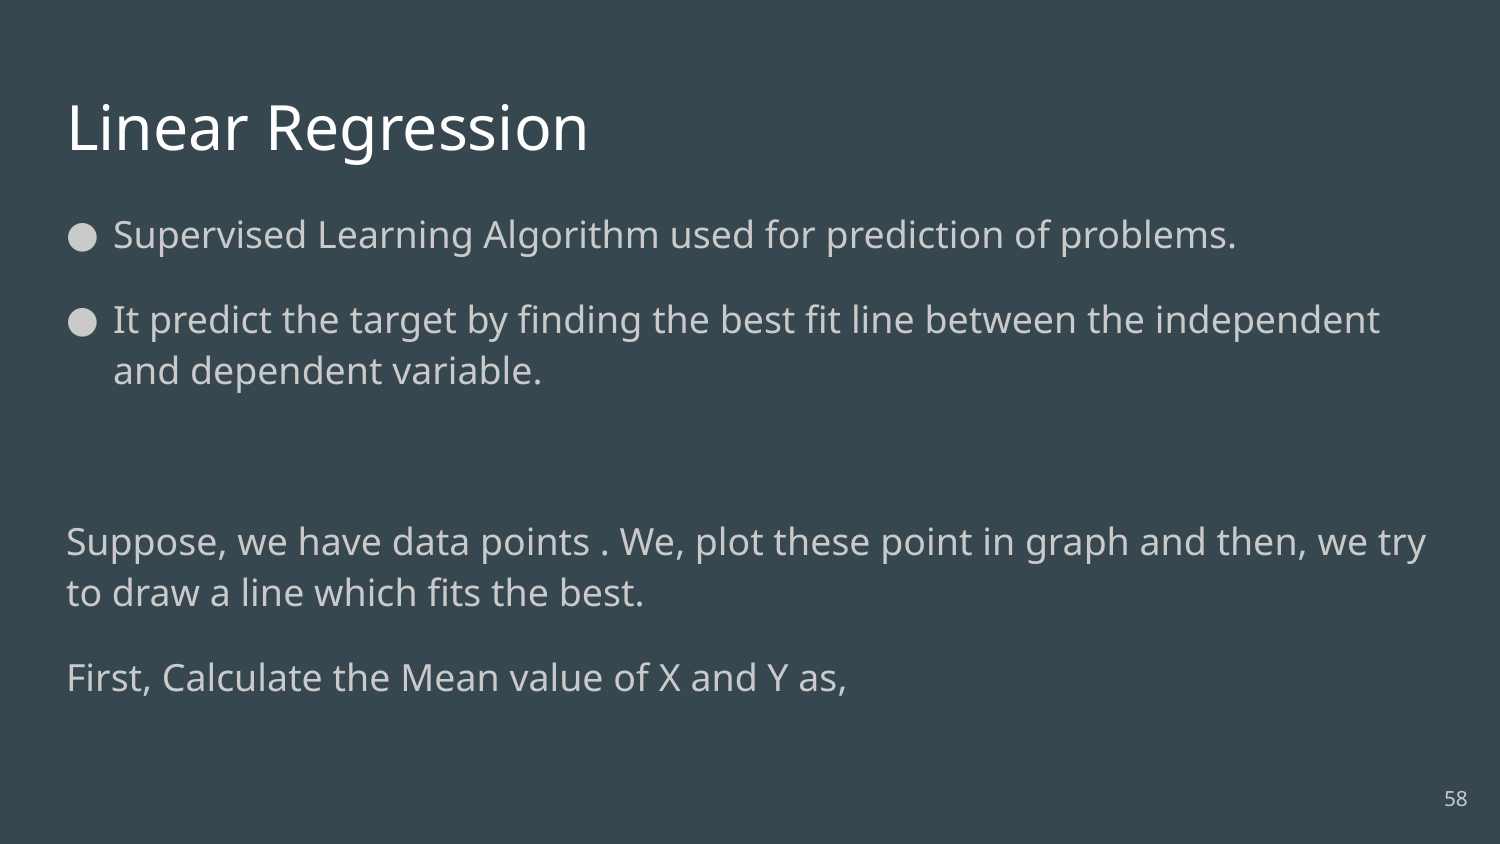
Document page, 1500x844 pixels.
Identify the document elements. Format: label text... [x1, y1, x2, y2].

title Linear Regression [51, 72, 1449, 167]
slide_number 58 [1392, 767, 1483, 833]
